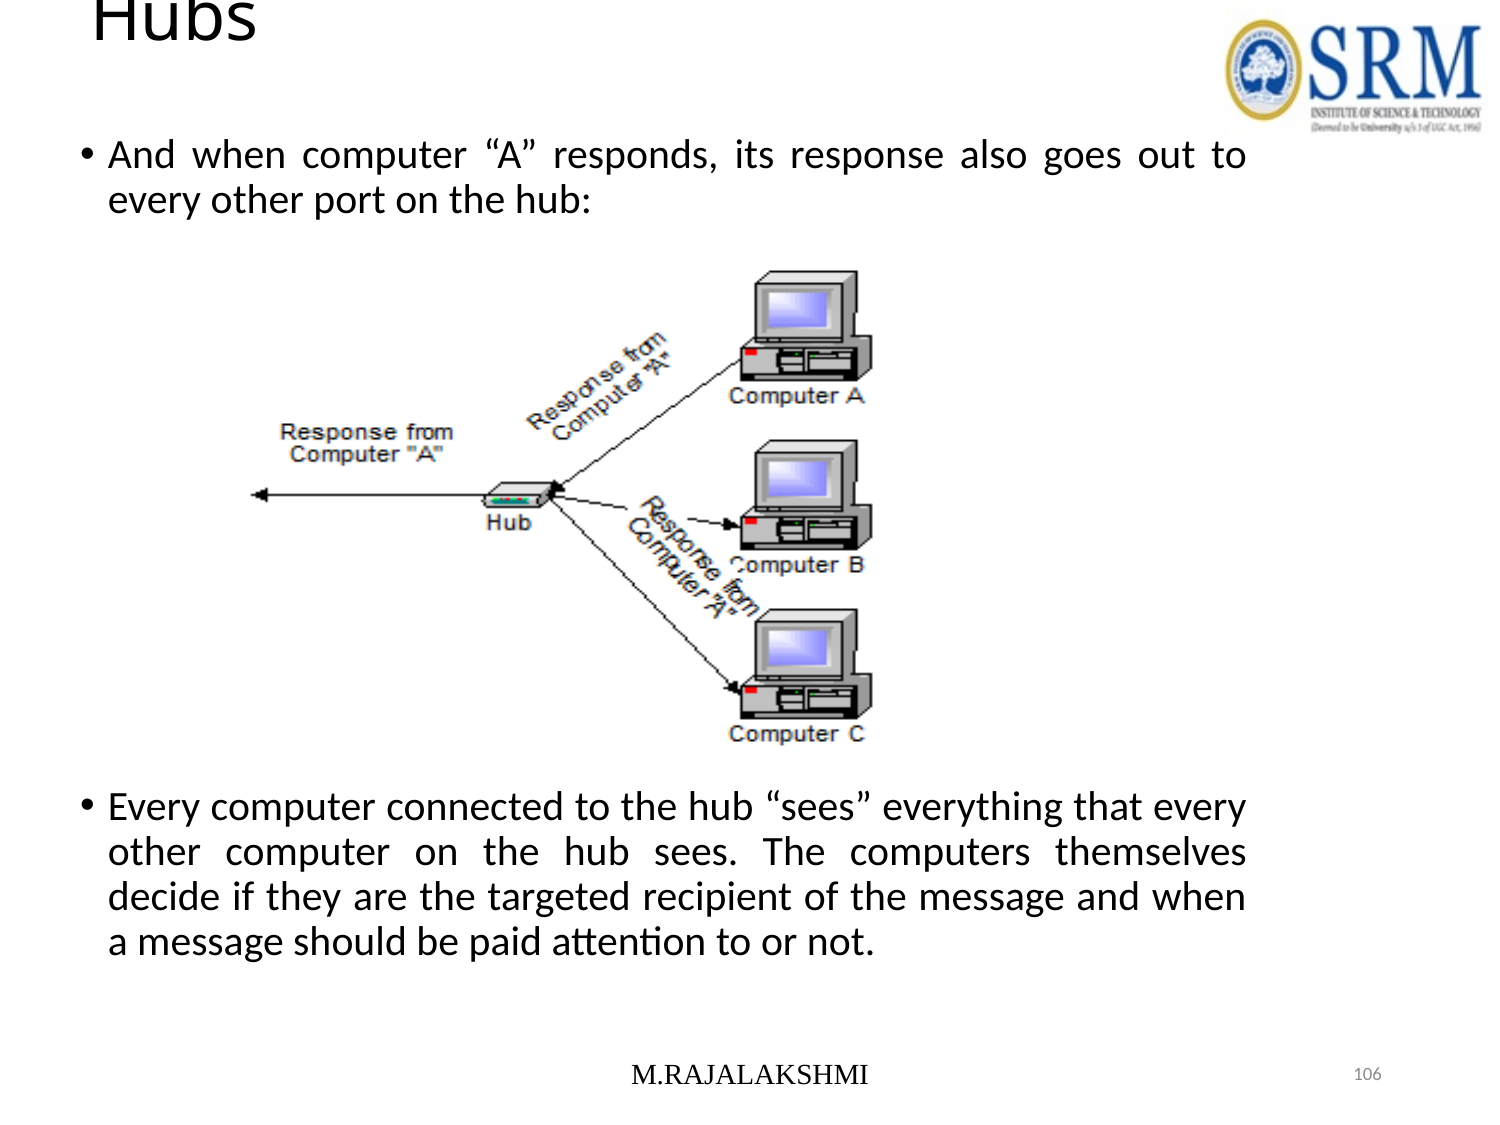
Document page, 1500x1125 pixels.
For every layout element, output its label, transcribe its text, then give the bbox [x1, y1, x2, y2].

picture [230, 255, 892, 752]
slide_number 106 [1059, 1042, 1397, 1103]
picture [1223, 0, 1489, 149]
footer M.RAJALAKSHMI [496, 1042, 1004, 1103]
list And when computer “A” responds, its response also goes out to every other port on the hub: Every computer connected to the hub “sees” everything that every other computer on the hub sees. The computers themselves decide if they are the targeted recipient of the message and when a message should be paid attention to or not. [64, 125, 1263, 1059]
title Hubs [75, 0, 1263, 113]
